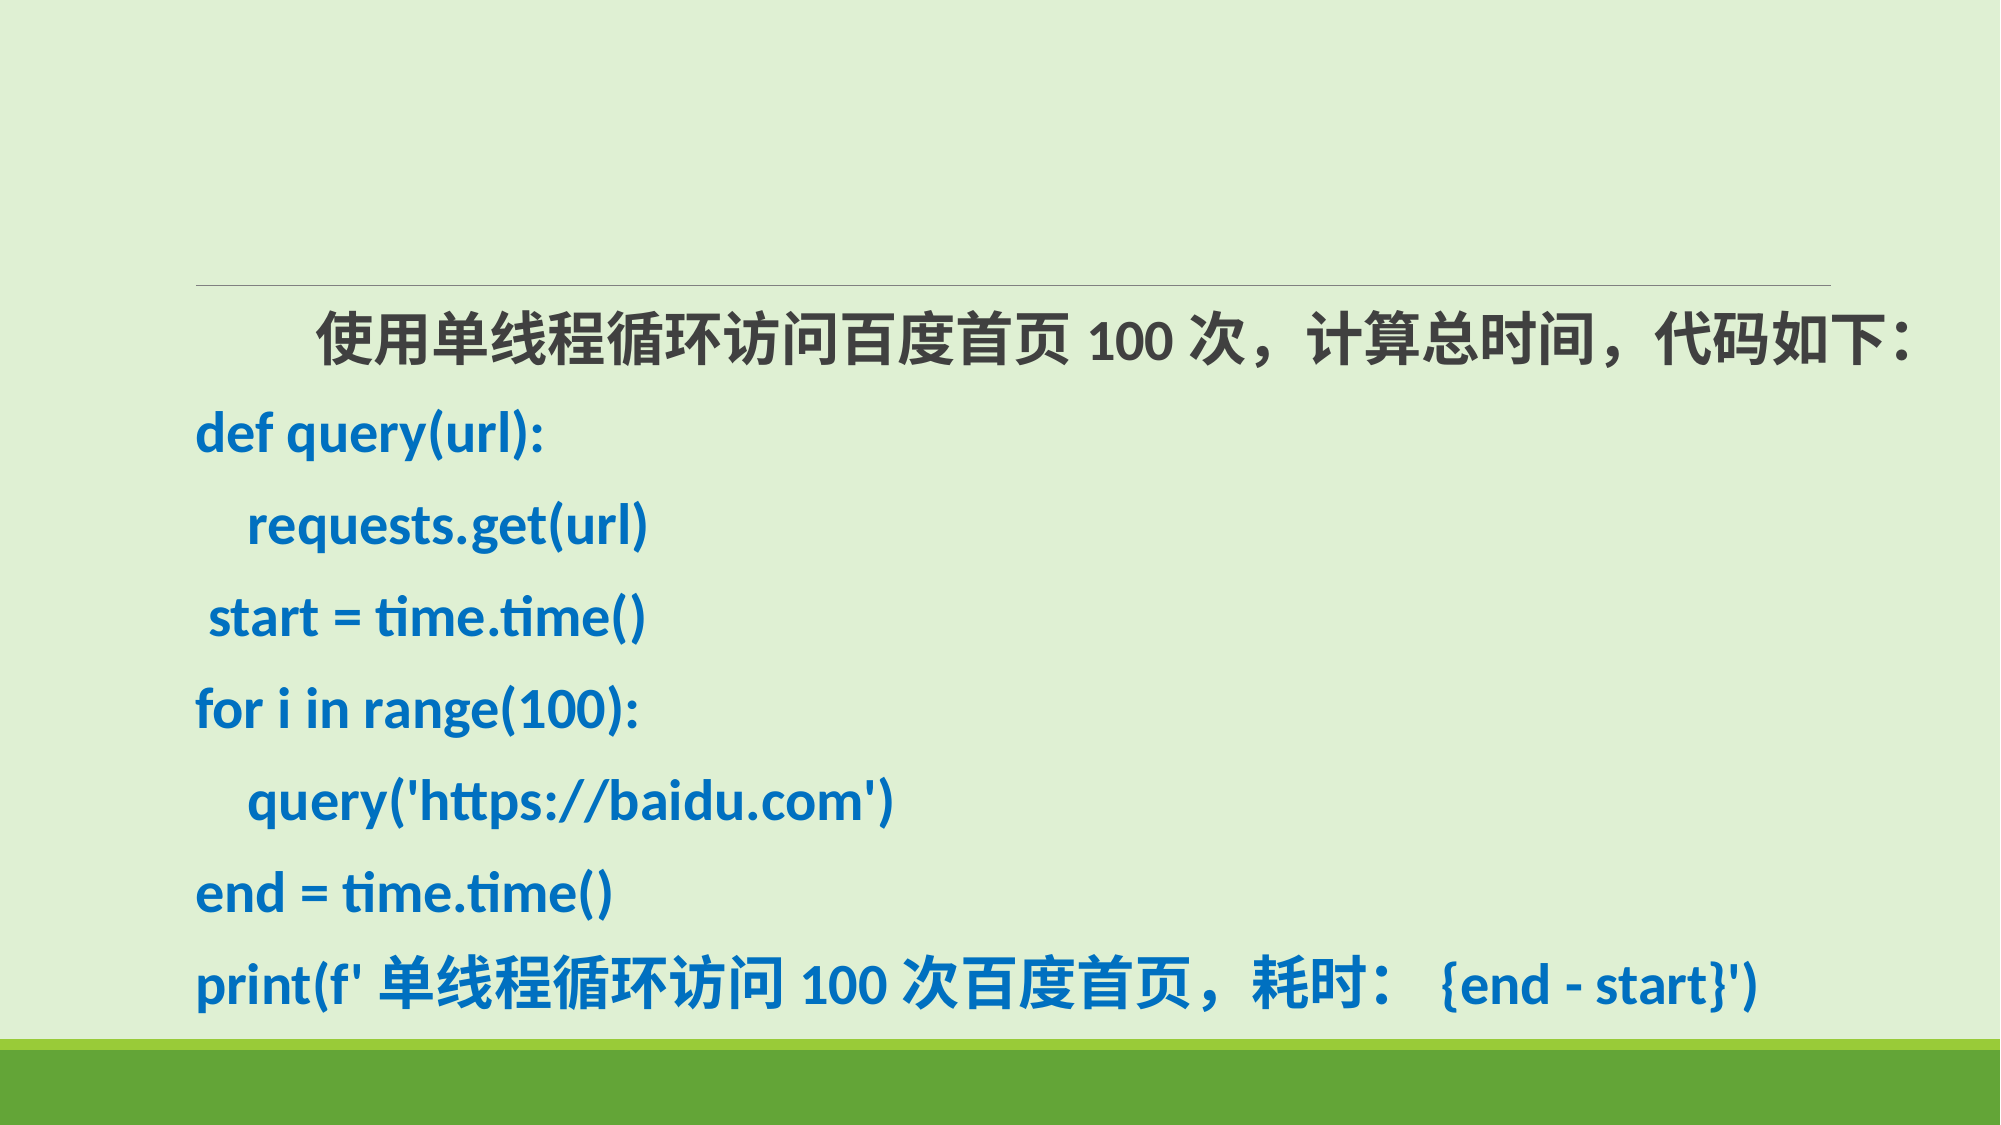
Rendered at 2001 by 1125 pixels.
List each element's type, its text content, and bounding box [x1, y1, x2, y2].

list 使用单线程循环访问百度首页100次，计算总时间，代码如下： def query(url): requests.get(url) start = time.time() for i in range(100): query('https://baidu.com') end = time.time() print(f'单线程循环访问100次百度首页，耗时：{end - start}') [180, 302, 1907, 1061]
